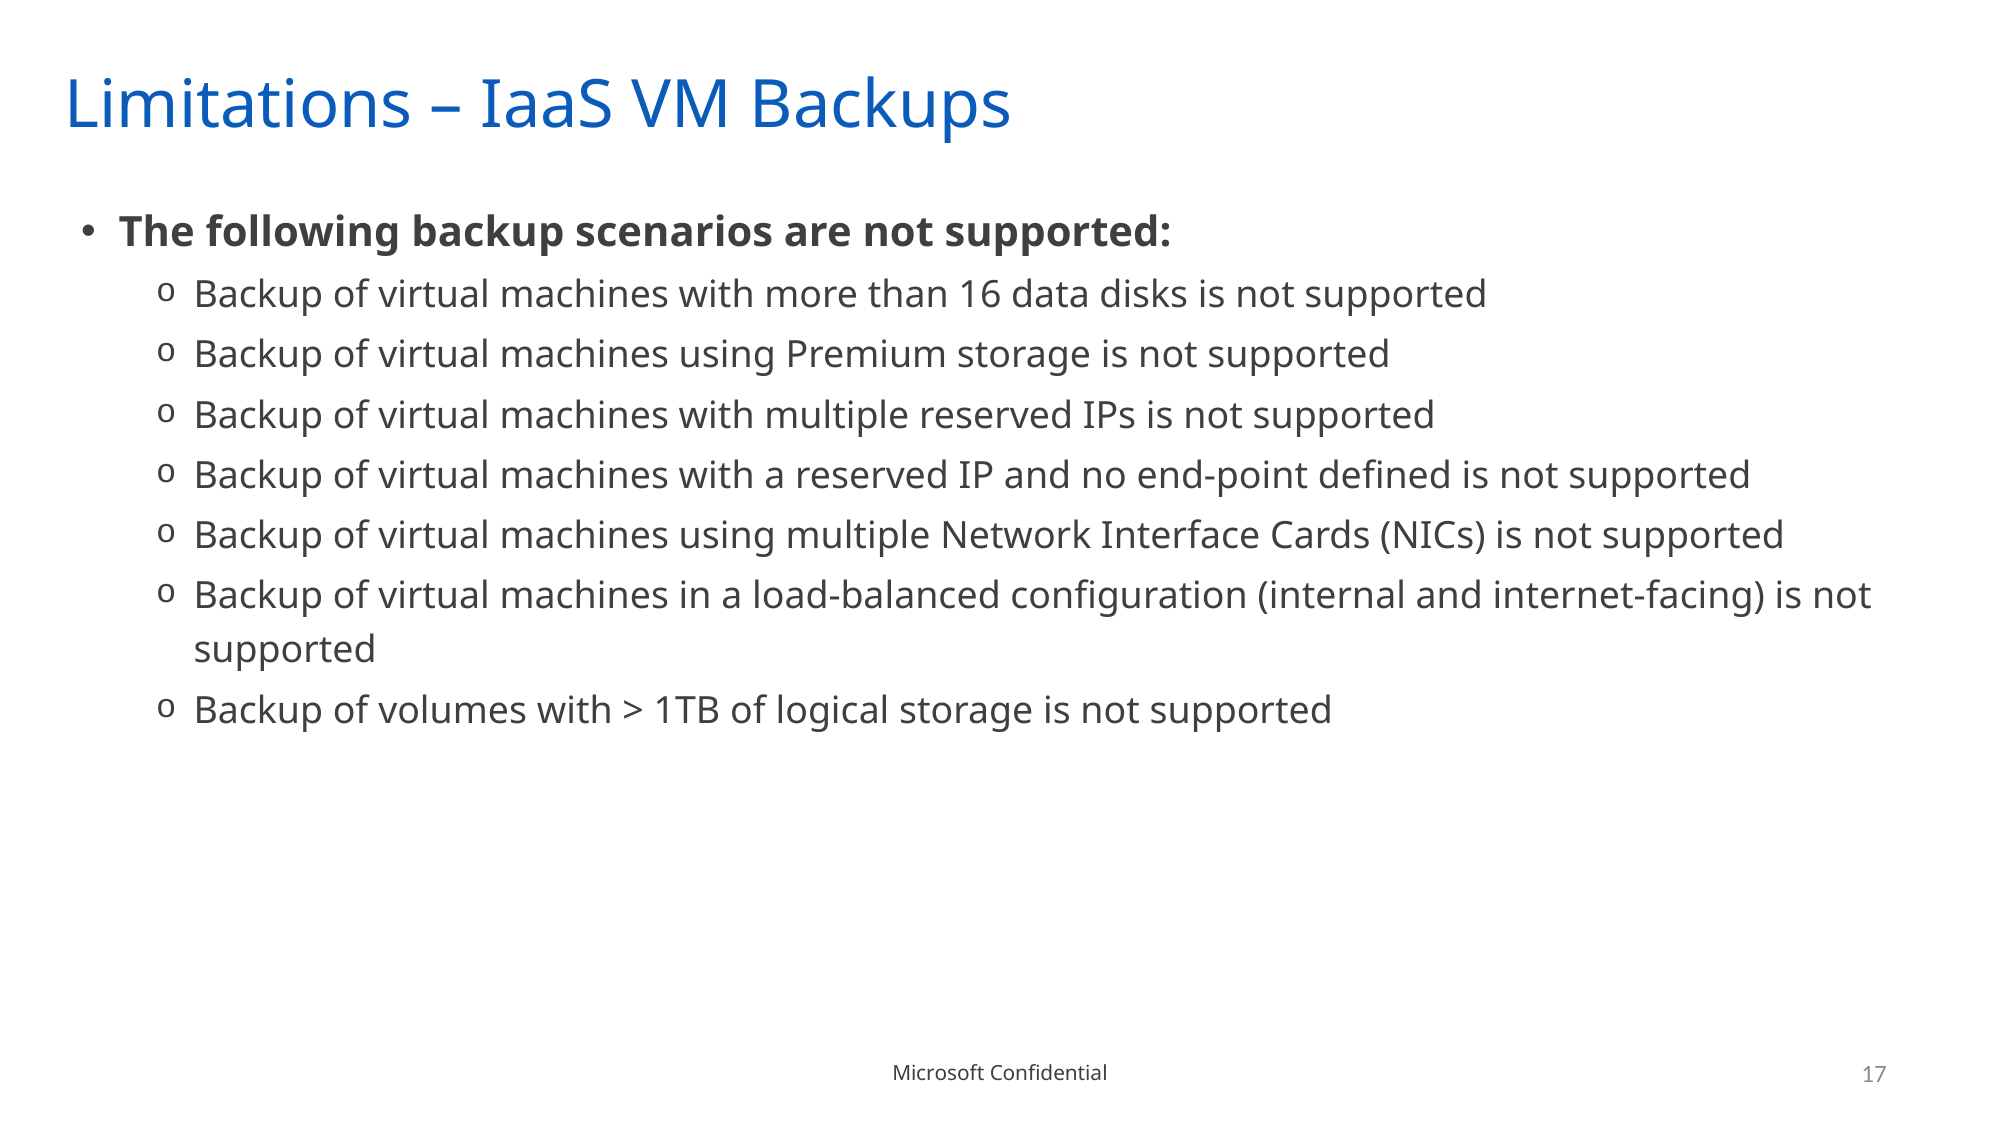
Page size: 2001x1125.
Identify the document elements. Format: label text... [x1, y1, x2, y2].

title Limitations – IaaS VM Backups [49, 49, 1899, 162]
list The following backup scenarios are not supported: Backup of virtual machines with more than 16 data disks is not supported Backup of virtual machines using Premium storage is not supported Backup of virtual machines with multiple reserved IPs is not supported Backup of virtual machines with a reserved IP and no end-point defined is not supported Backup of virtual machines using multiple Network Interface Cards (NICs) is not supported Backup of virtual machines in a load-balanced configuration (internal and internet-facing) is not supported Backup of volumes with > 1TB of logical storage is not supported [66, 187, 1899, 1001]
slide_number 17 [1451, 1042, 1902, 1103]
